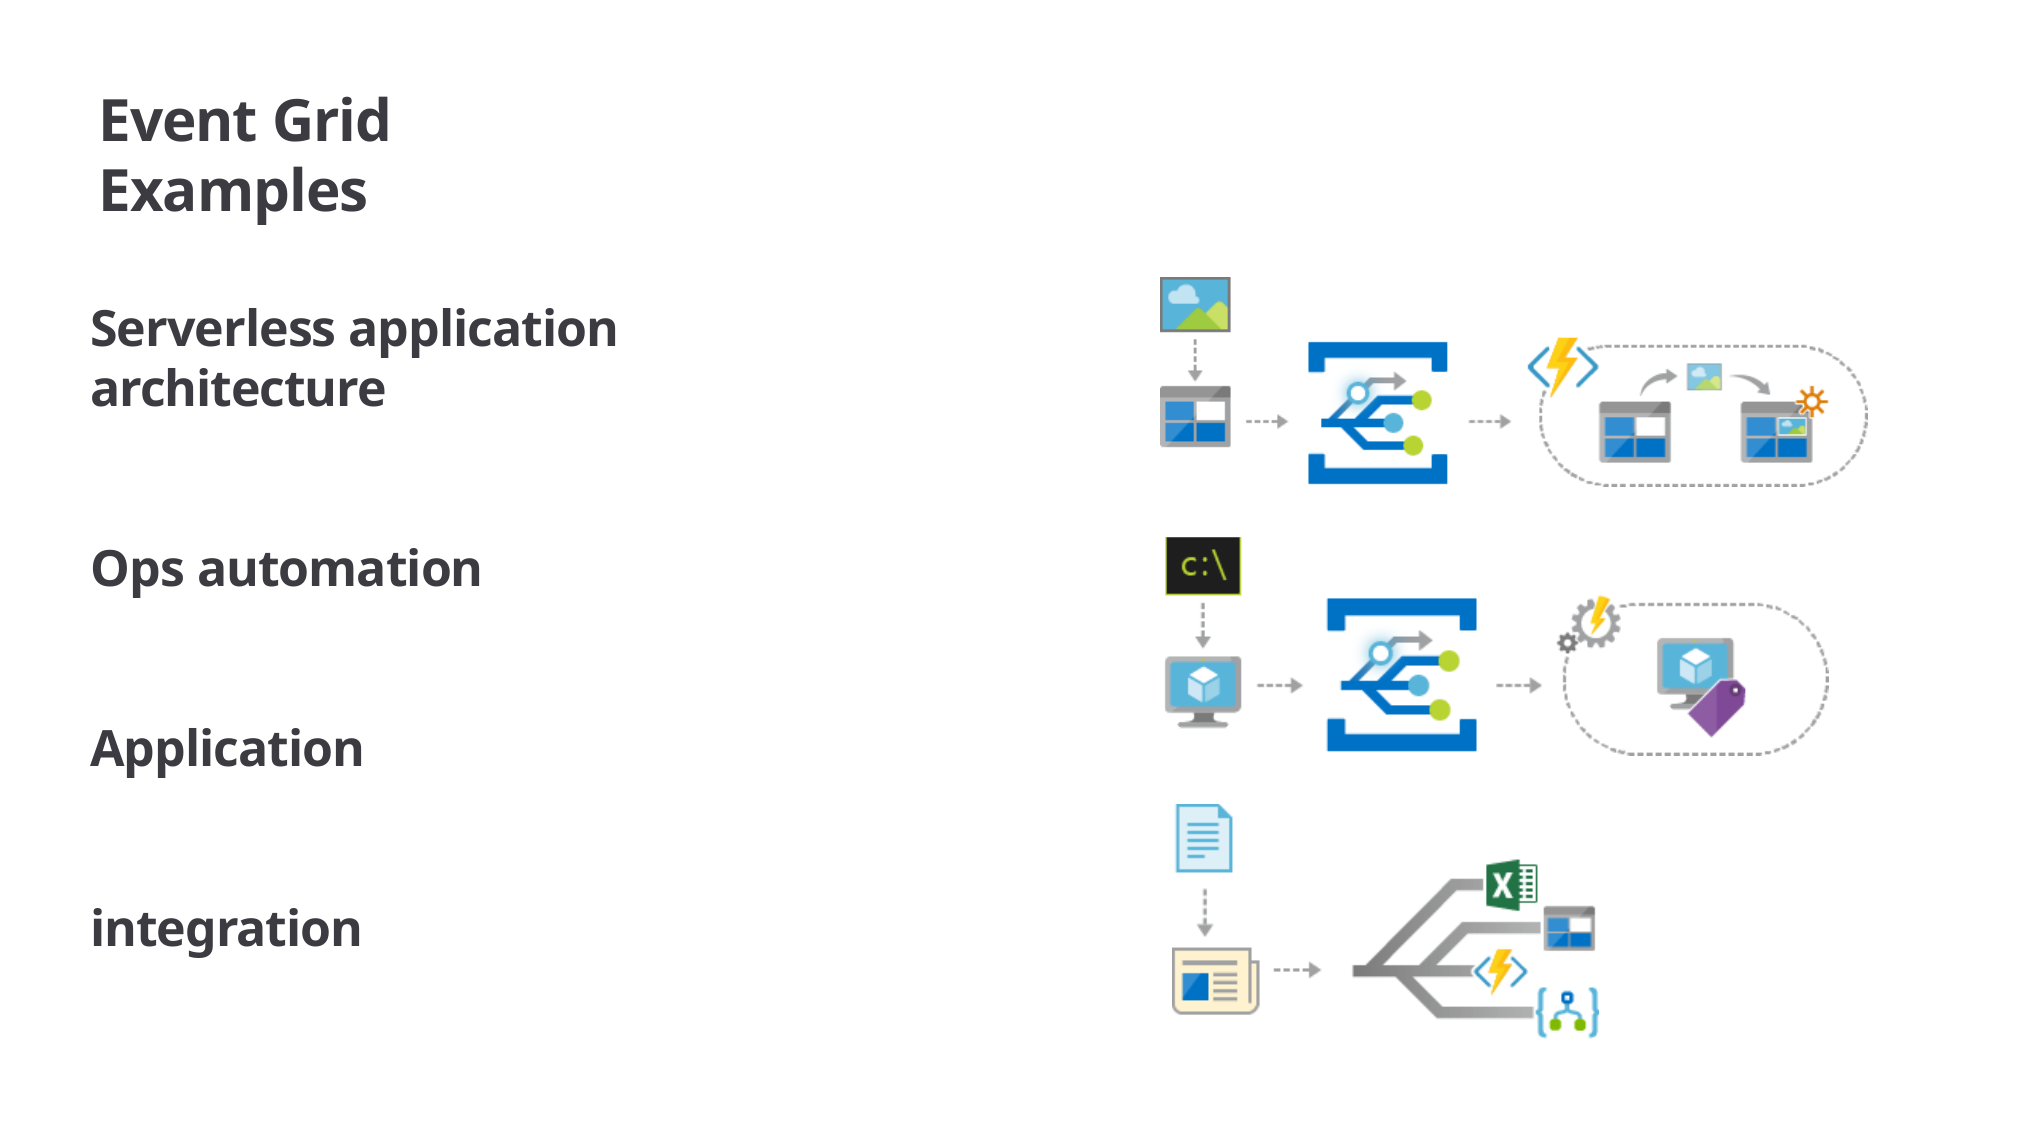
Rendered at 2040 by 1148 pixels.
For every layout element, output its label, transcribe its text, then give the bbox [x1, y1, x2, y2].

text_box [1160, 277, 1868, 487]
title Event Grid Examples [96, 80, 621, 275]
text_box [1172, 804, 1600, 1039]
text_box [1164, 537, 1829, 756]
text_box Serverless application architecture Ops automation Application integration [88, 293, 834, 956]
